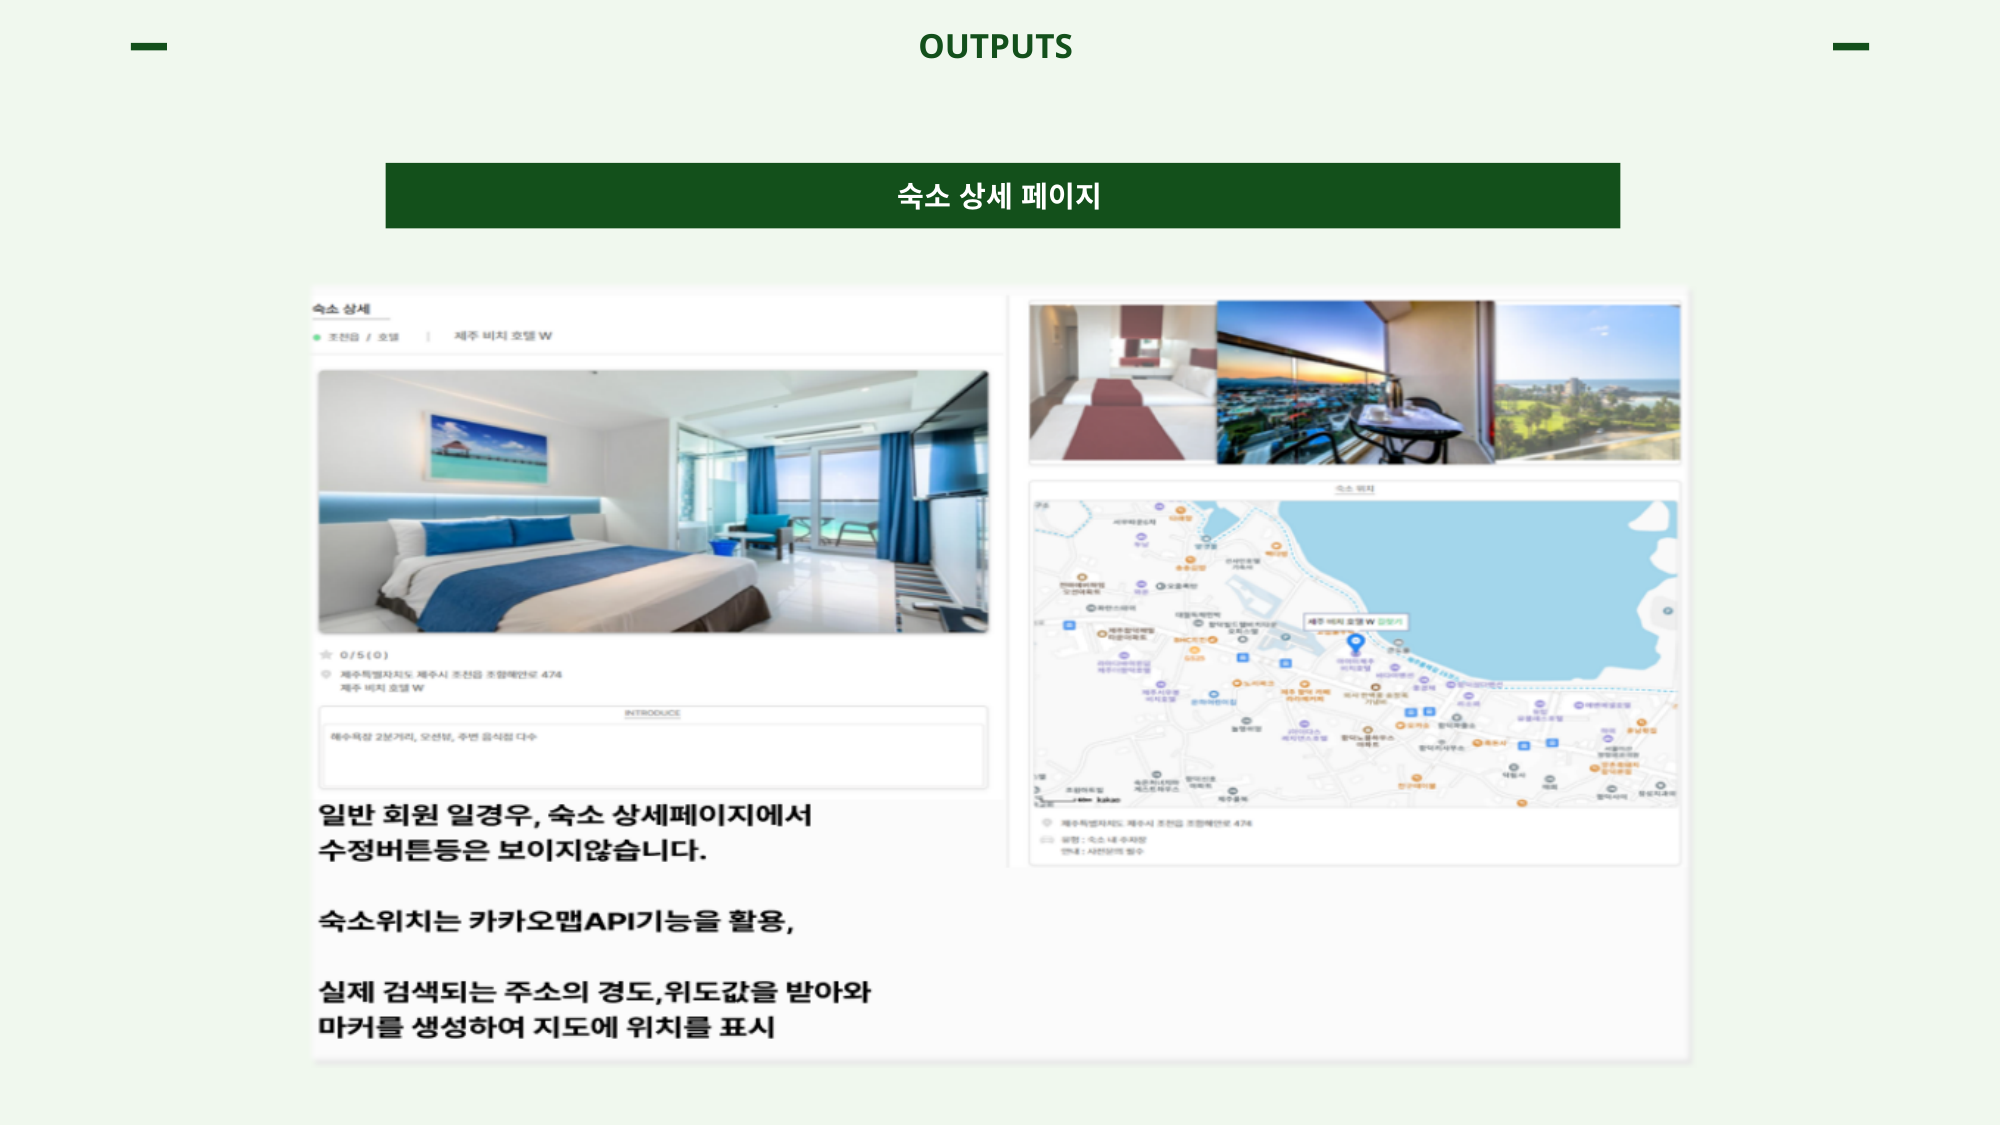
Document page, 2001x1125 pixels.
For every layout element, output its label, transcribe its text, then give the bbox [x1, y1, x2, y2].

text_box [1832, 41, 1871, 52]
text_box [384, 161, 1622, 230]
text_box 숙소 상세 페이지 [820, 170, 1181, 221]
text_box [129, 41, 168, 52]
text_box OUTPUTS [819, 18, 1181, 73]
picture [307, 281, 1693, 1065]
